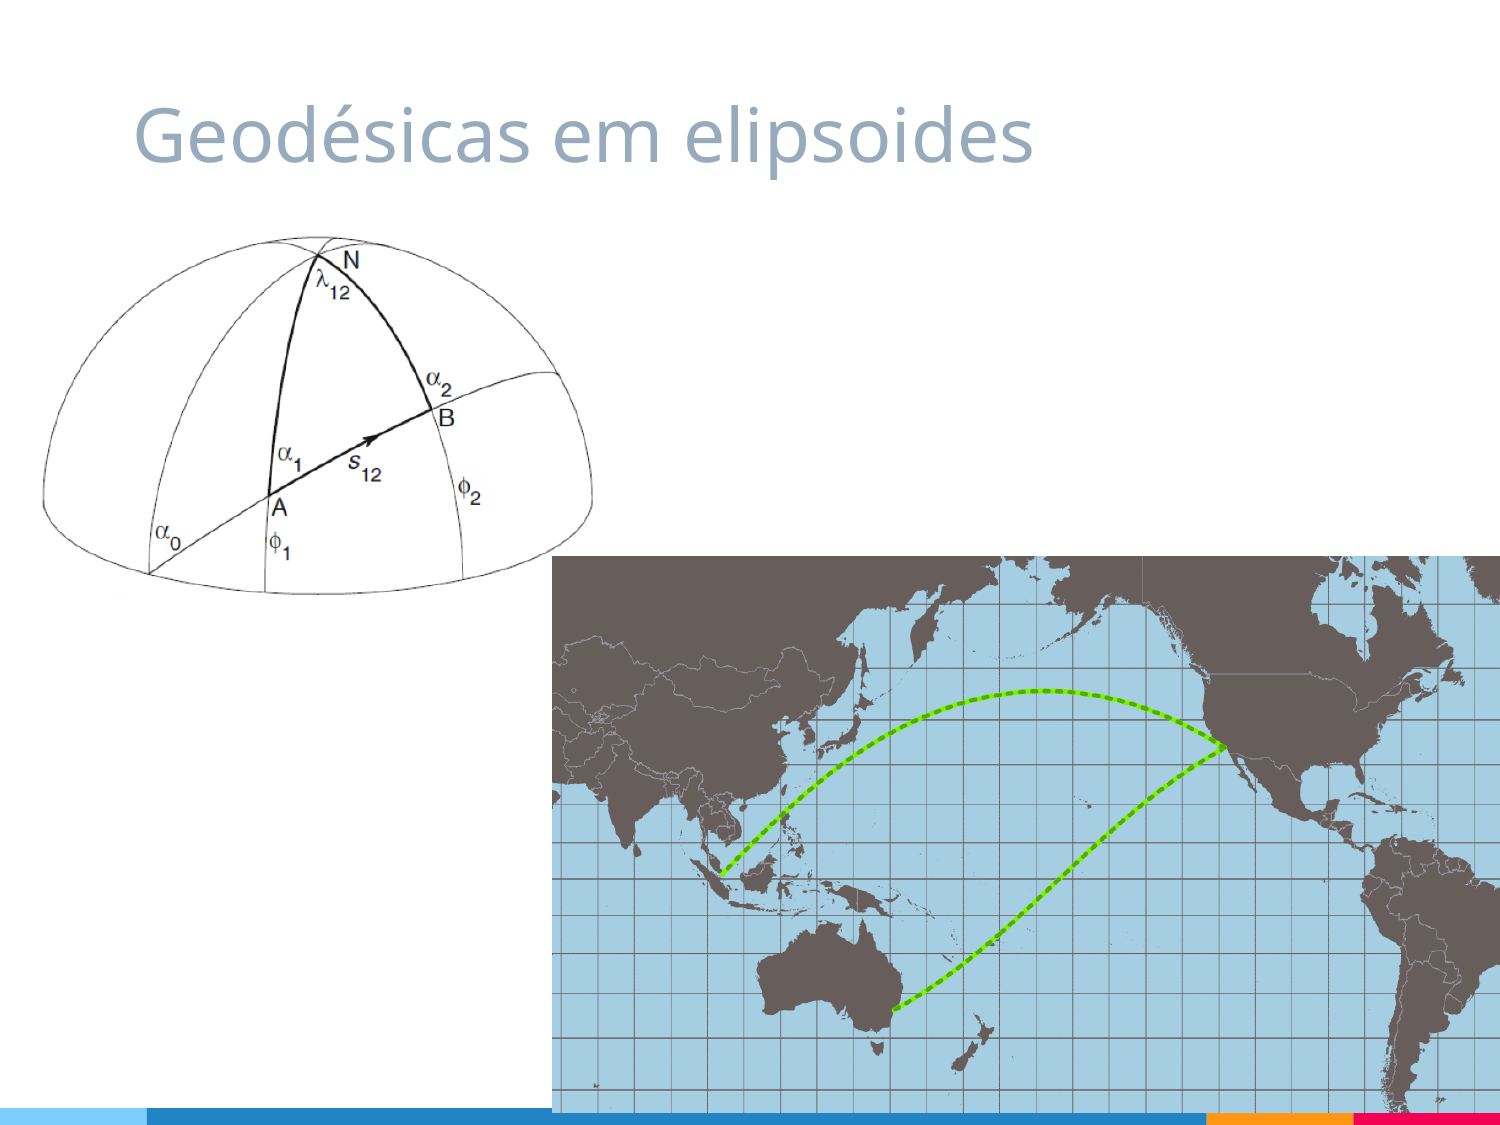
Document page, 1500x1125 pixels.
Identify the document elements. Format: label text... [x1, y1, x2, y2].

title Geodésicas em elipsoides [117, 5, 1178, 193]
picture [12, 212, 1500, 1113]
